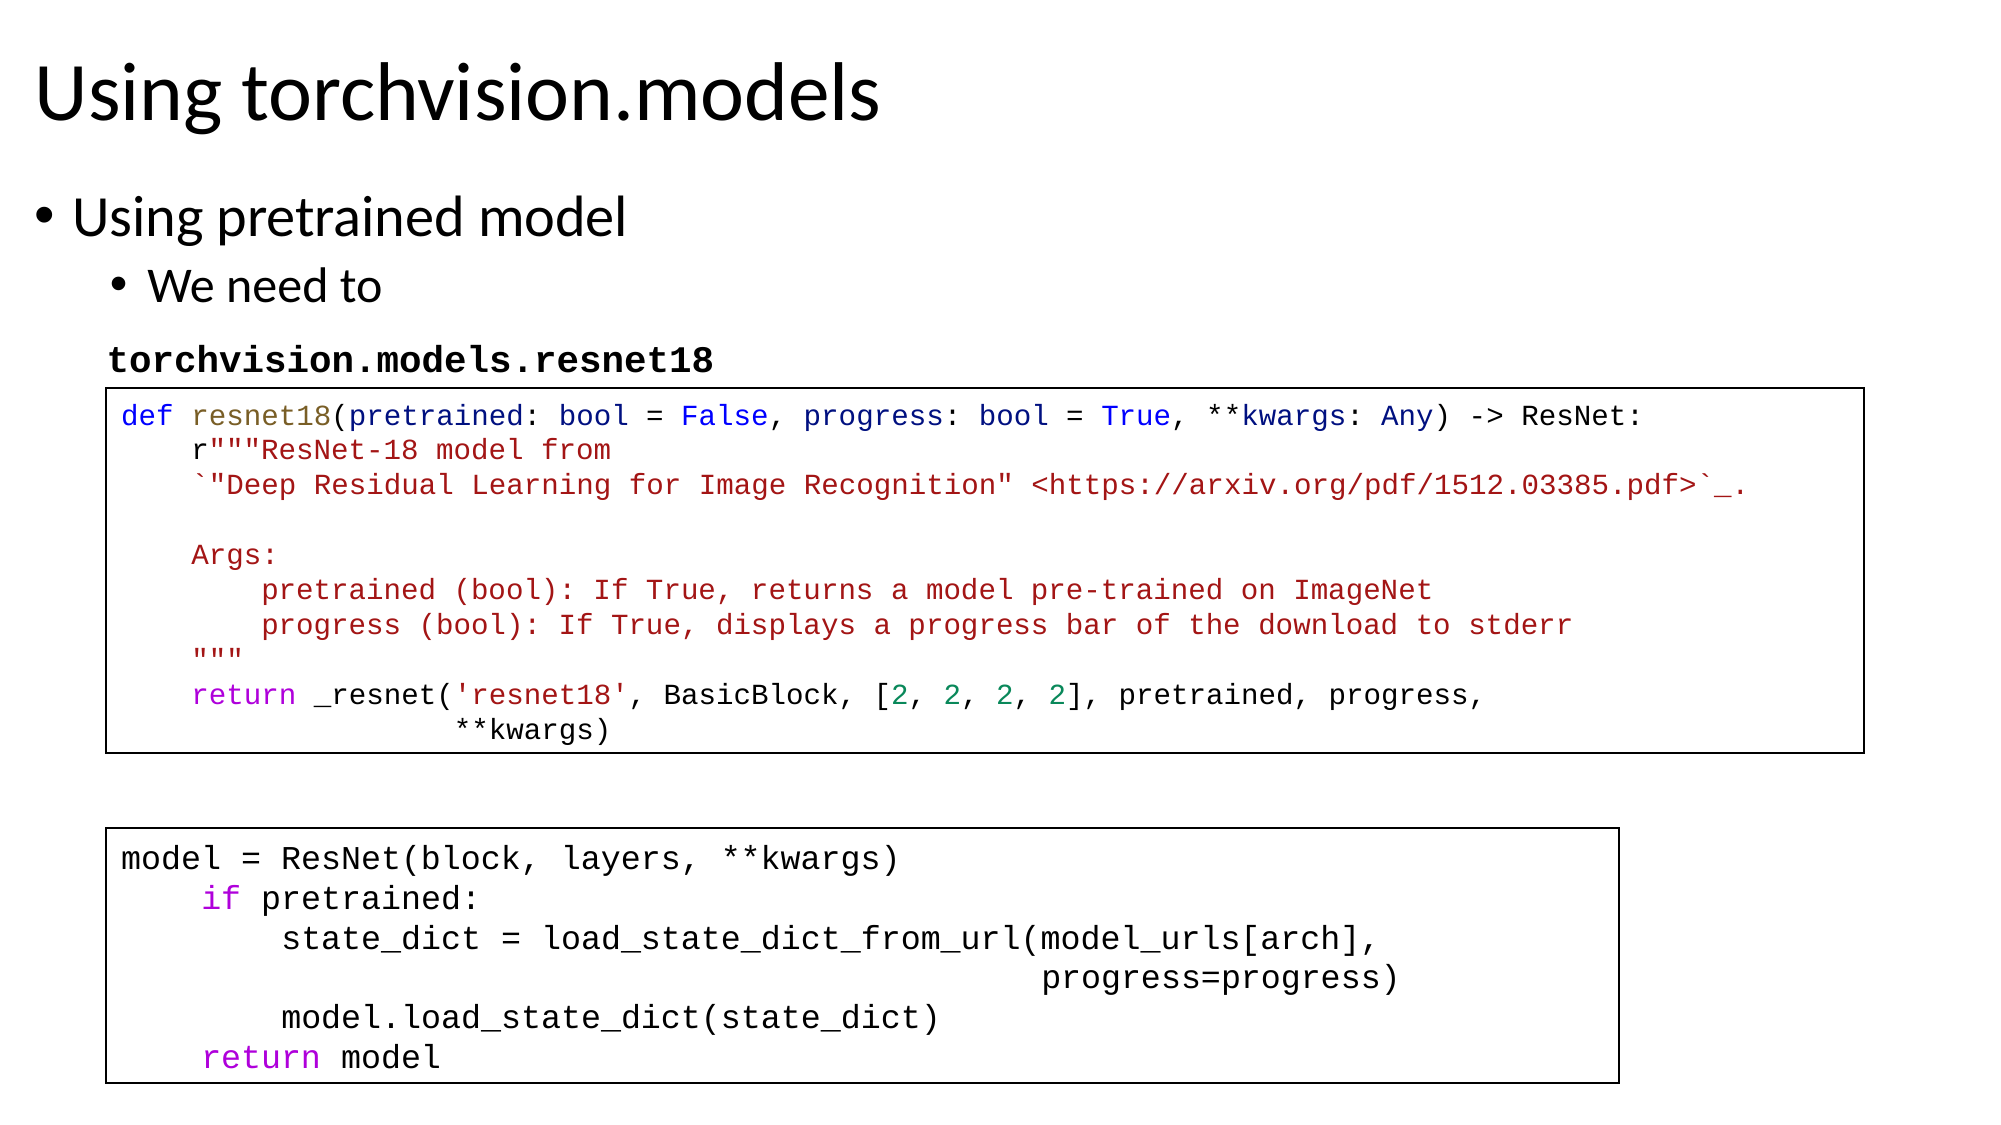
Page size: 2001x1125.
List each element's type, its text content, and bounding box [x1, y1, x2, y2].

list Using pretrained model We need to [19, 178, 1971, 598]
text_box model = ResNet(block, layers, **kwargs) if pretrained: state_dict = load_state_dict_from_url(model_urls[arch], progress=progress) model.load_state_dict(state_dict) return model [106, 828, 1619, 1083]
text_box def resnet18(pretrained: bool = False, progress: bool = True, **kwargs: Any) -> ResNet: r"""ResNet-18 model from `"Deep Residual Learning for Image Recognition" <https://arxiv.org/pdf/1512.03385.pdf>`_. Args: pretrained (bool): If True, returns a model pre-trained on ImageNet progress (bool): If True, displays a progress bar of the download to stderr """ return _resnet('resnet18', BasicBlock, [2, 2, 2, 2], pretrained, progress, **kwargs) [106, 388, 1865, 753]
text_box torchvision.models.resnet18 [91, 327, 1100, 388]
title Using torchvision.models [19, 39, 1971, 148]
